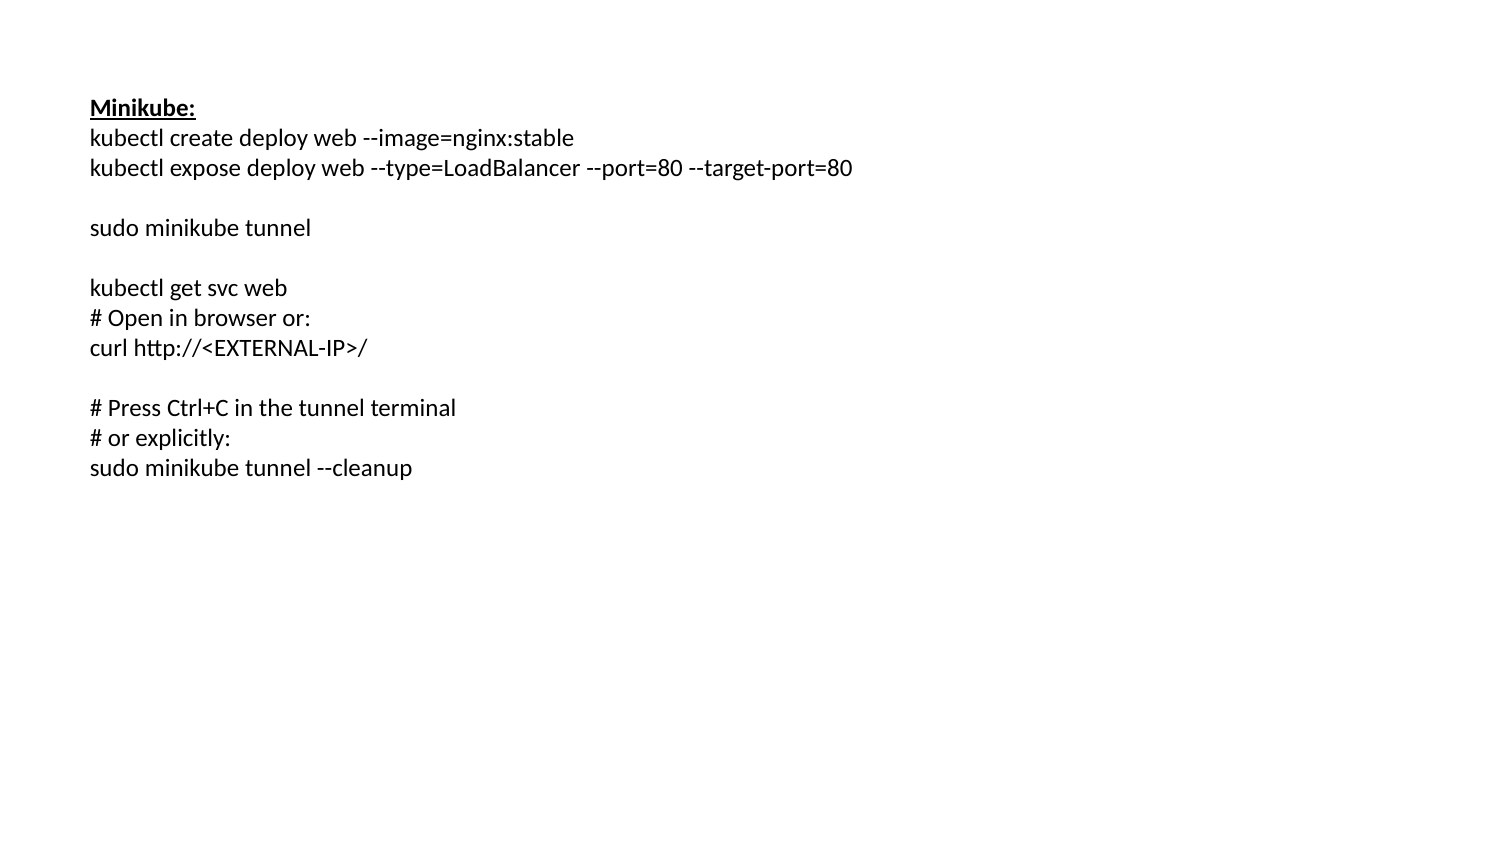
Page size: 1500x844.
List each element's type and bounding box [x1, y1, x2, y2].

text_box [75, 84, 1450, 519]
